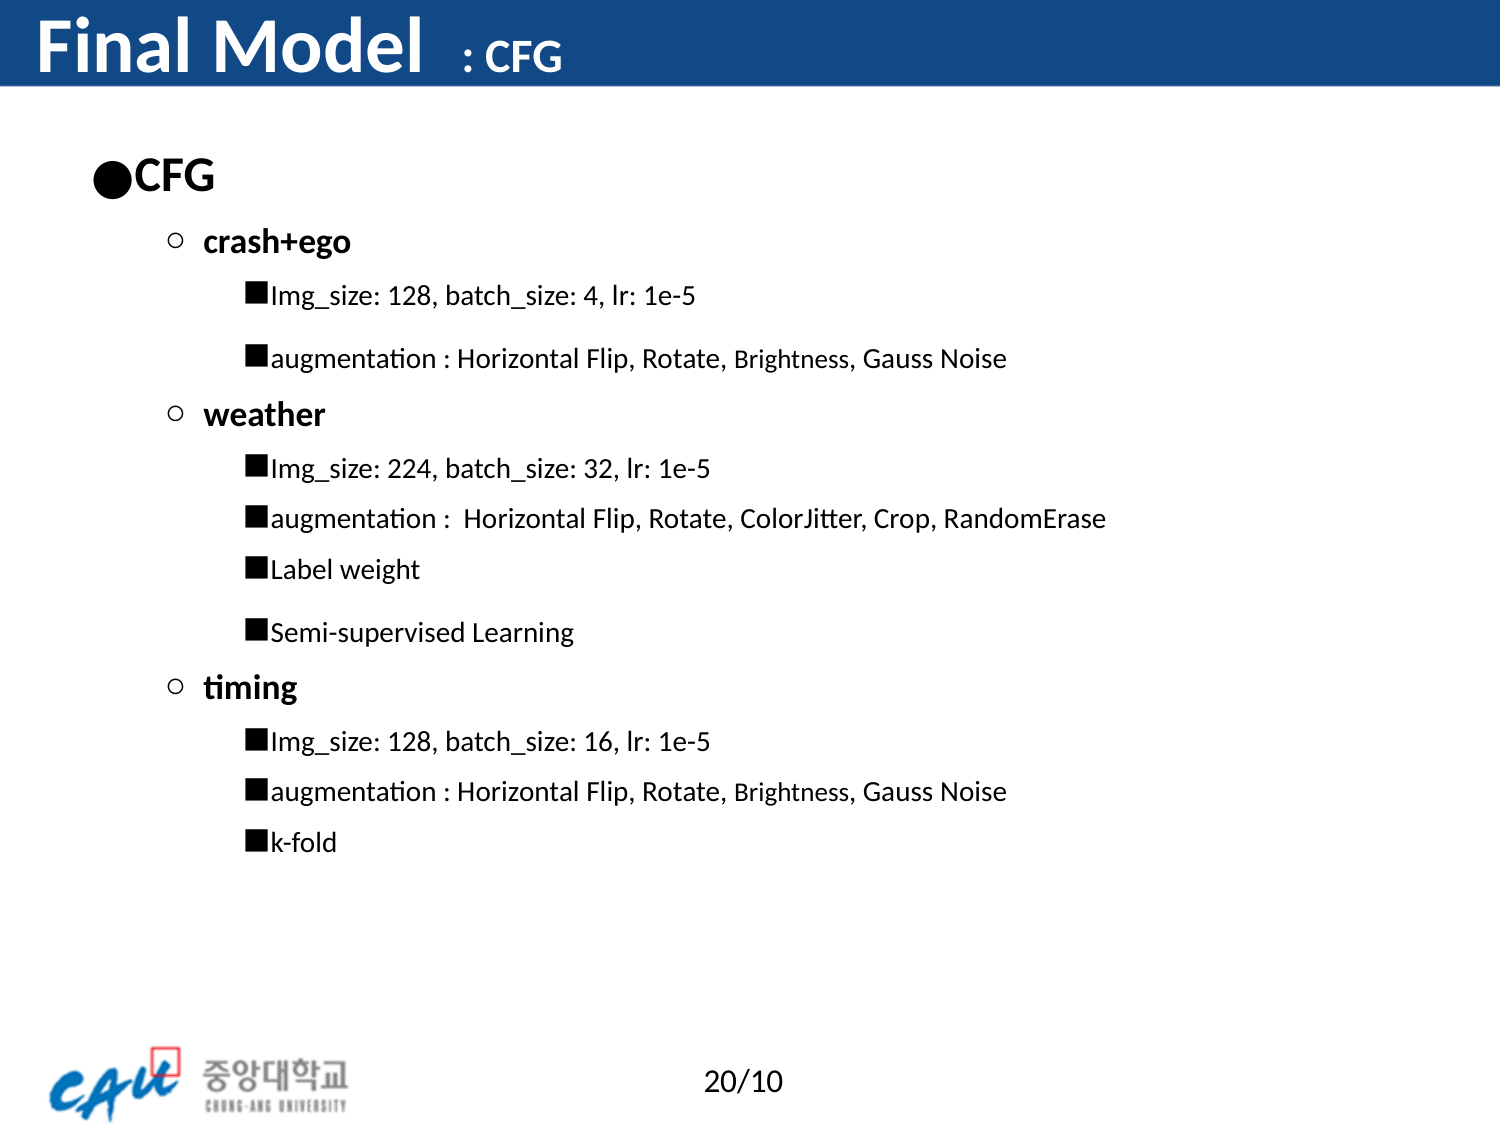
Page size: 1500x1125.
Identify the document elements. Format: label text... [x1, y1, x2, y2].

picture [0, 0, 1500, 1125]
list CFG crash+ego Img_size: 128, batch_size: 4, lr: 1e-5 augmentation : Horizontal Flip, Rotate, Brightness, Gauss Noise [75, 124, 1284, 370]
text_box weather Img_size: 224, batch_size: 32, lr: 1e-5 augmentation : Horizontal Flip, Rotate, ColorJitter, Crop, RandomErase Label weight Semi-supervised Learning [75, 369, 1277, 663]
text_box timing Img_size: 128, batch_size: 16, lr: 1e-5 augmentation : Horizontal Flip, Rotate, Brightness, Gauss Noise k-fold [75, 642, 1118, 874]
title Final Model : CFG [21, 7, 1429, 88]
